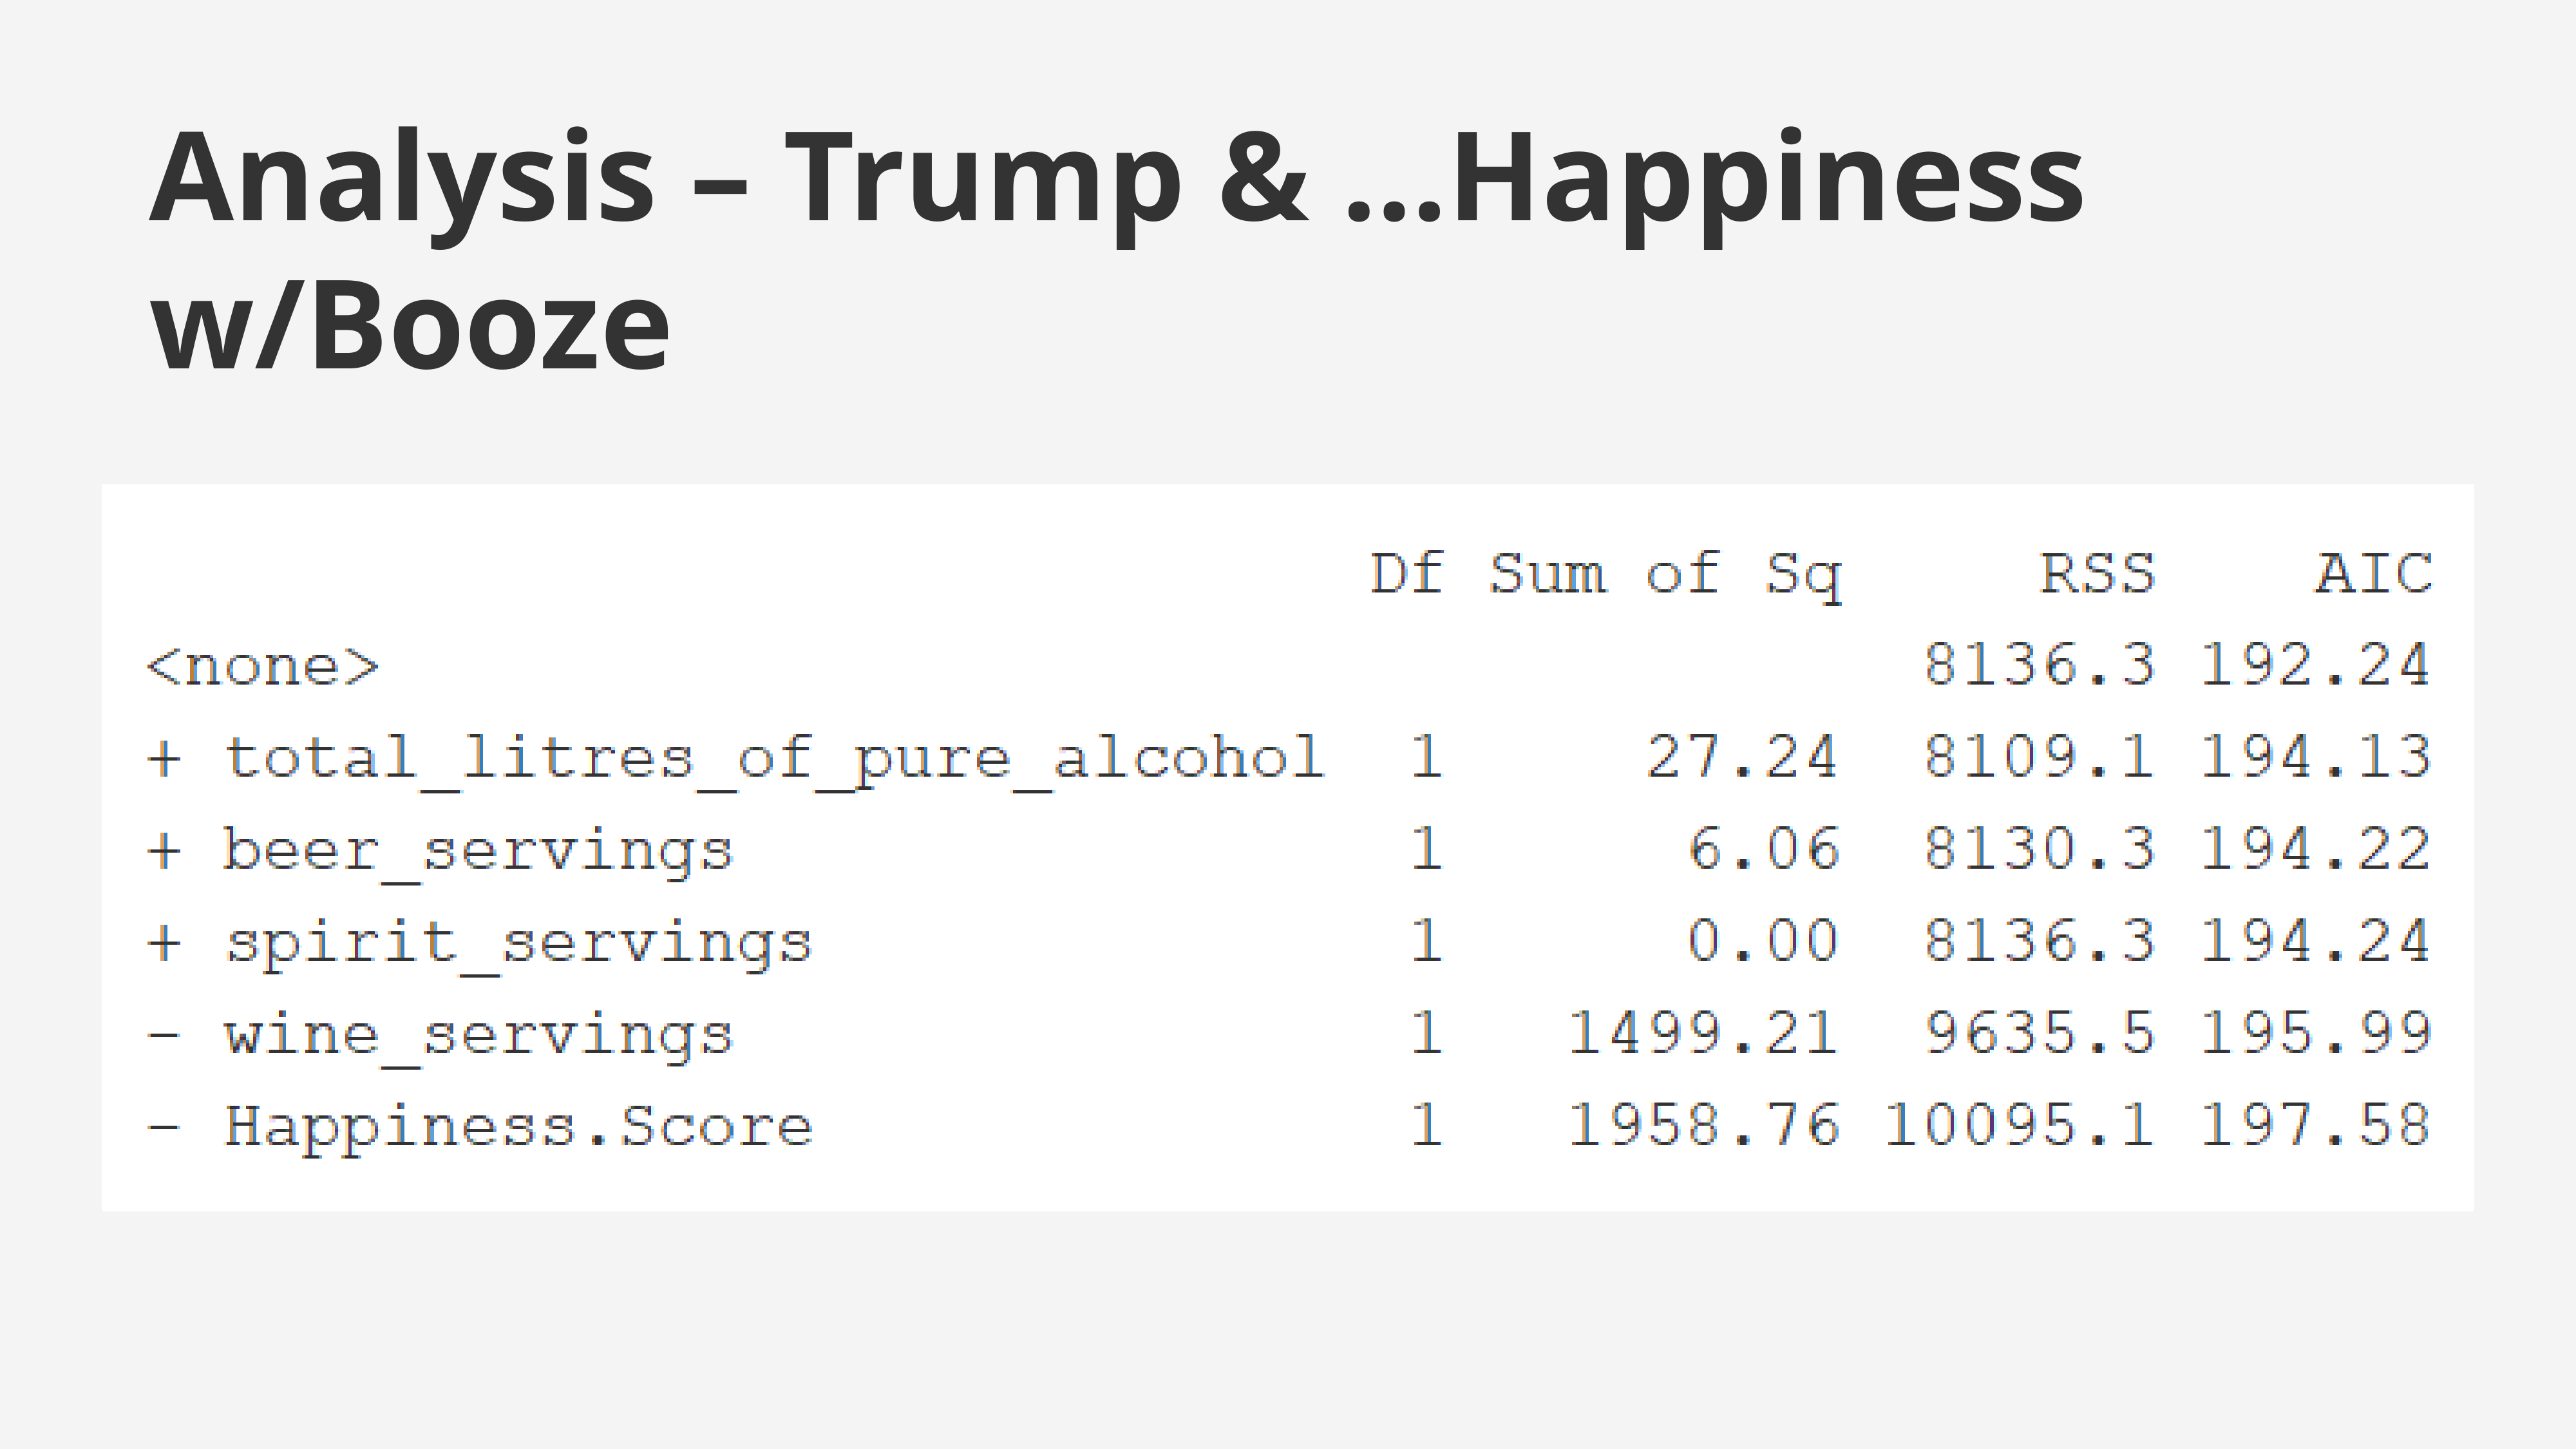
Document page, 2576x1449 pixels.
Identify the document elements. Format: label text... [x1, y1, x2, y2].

picture [102, 484, 2474, 1211]
title Analysis – Trump & …Happiness w/Booze [139, 92, 2526, 252]
